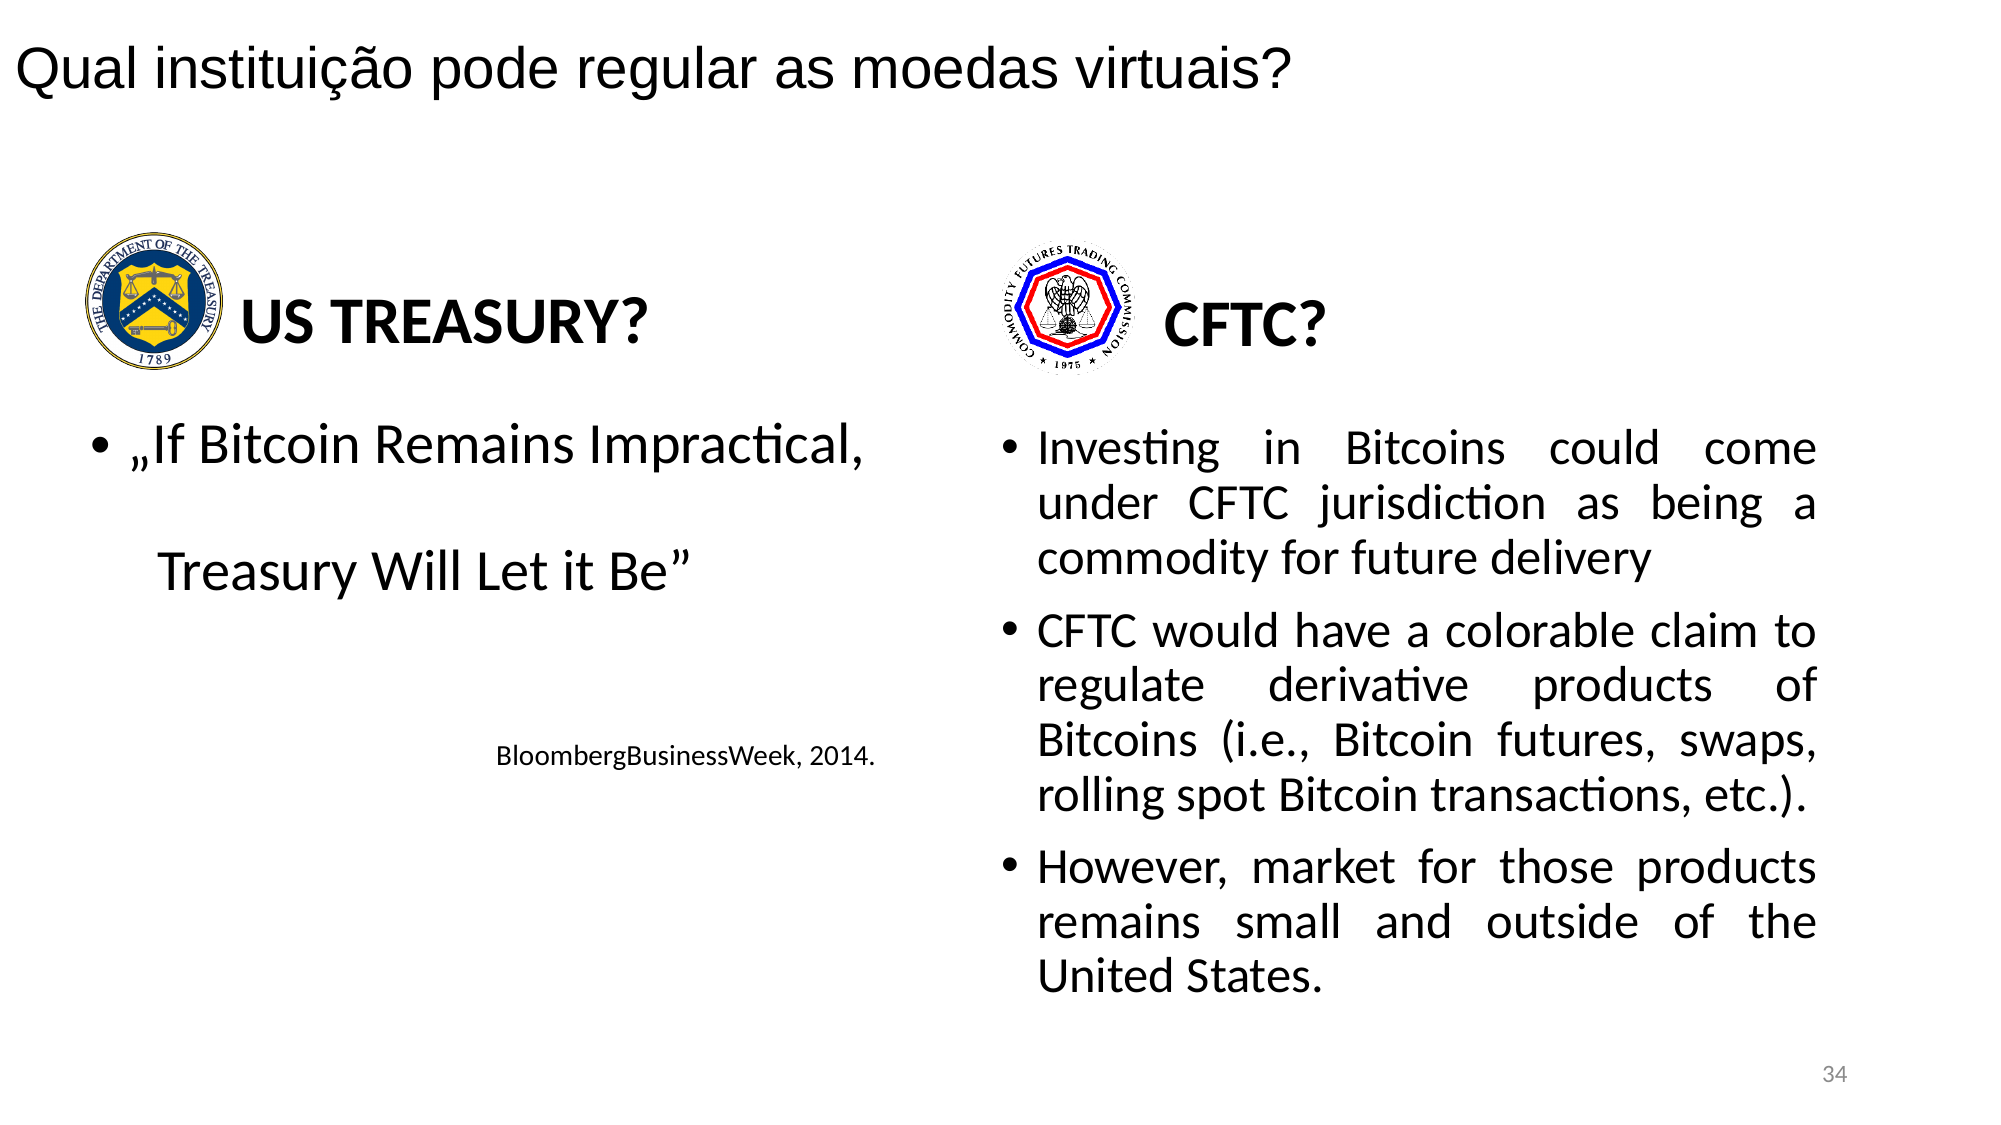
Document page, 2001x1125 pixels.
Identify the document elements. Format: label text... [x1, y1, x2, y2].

text_box „If Bitcoin Remains Impractical, Treasury Will Let it Be” BloombergBusinessWeek, 2014. [75, 413, 922, 1019]
text_box Qual instituição pode regular as moedas virtuais? [0, 39, 2000, 154]
text_box 34 [1412, 1042, 1863, 1103]
text_box CFTC? [999, 232, 1851, 368]
text_box Investing in Bitcoins could come under CFTC jurisdiction as being a commodity for future delivery CFTC would have a colorable claim to regulate derivative products of Bitcoins (i.e., Bitcoin futures, swaps, rolling spot Bitcoin transactions, etc.). However, market for those products remains small and outside of the United States. [987, 413, 1834, 1019]
picture [84, 232, 223, 371]
text_box US TREASURY? [75, 232, 82, 368]
picture [999, 239, 1135, 375]
text_box US TREASURY? [224, 232, 922, 368]
